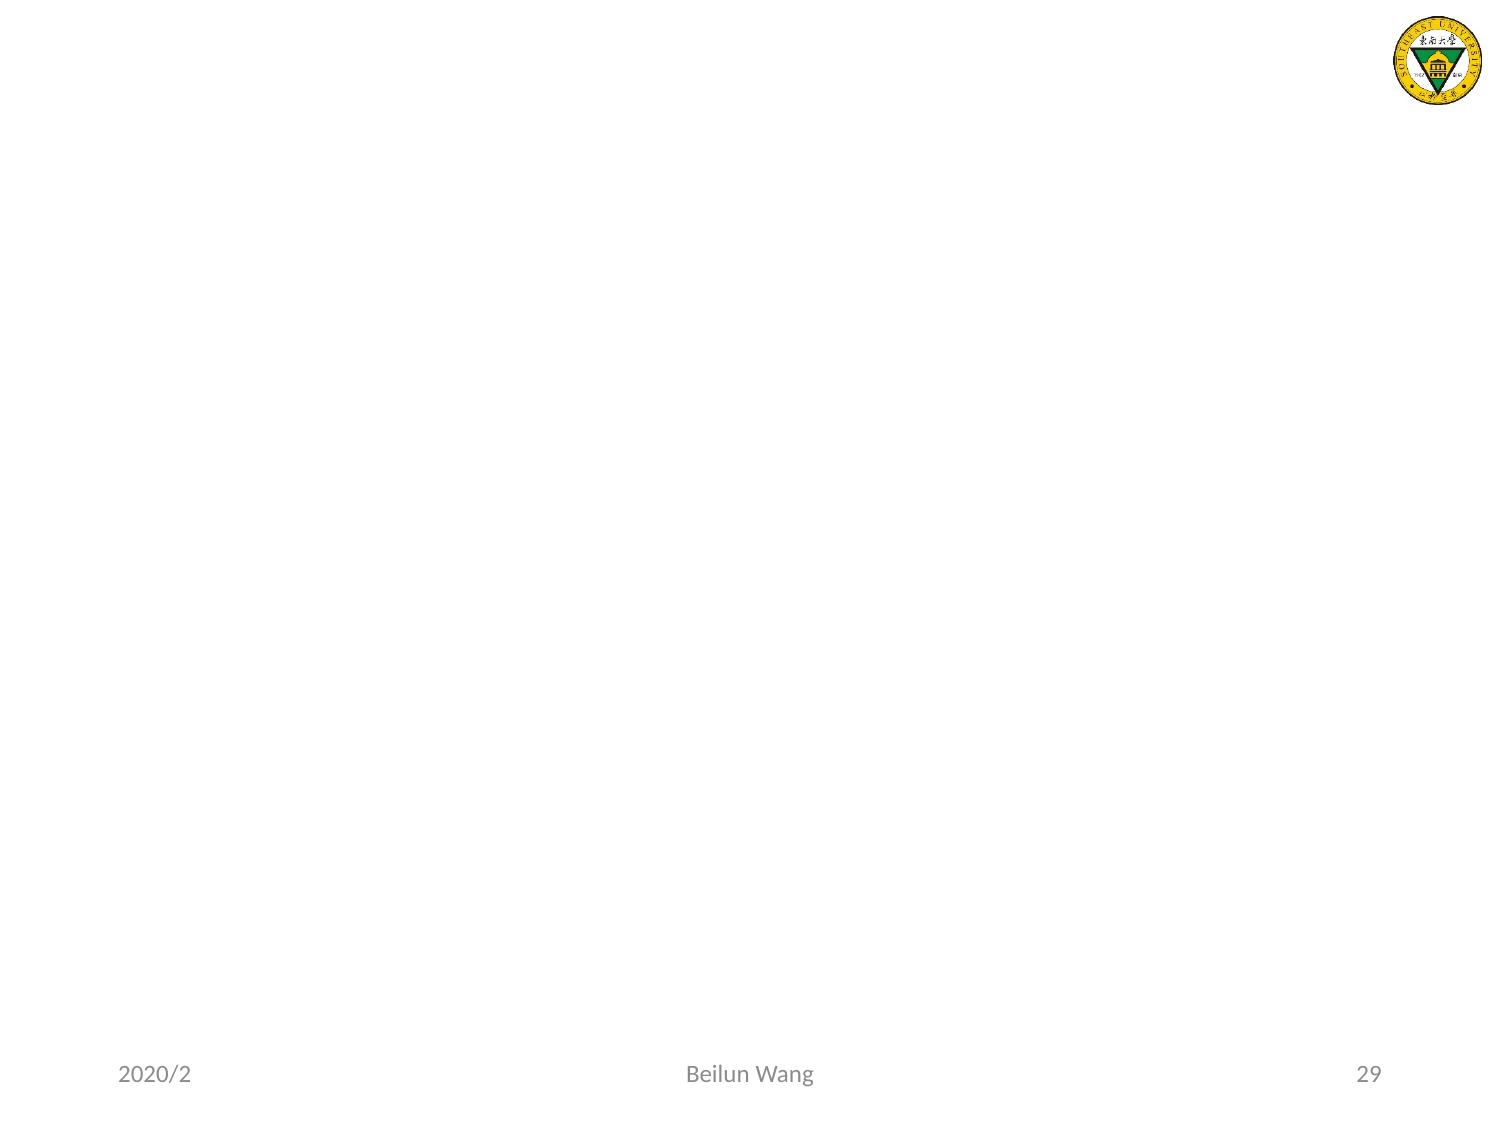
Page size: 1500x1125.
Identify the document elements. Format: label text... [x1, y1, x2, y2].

footer Beilun Wang [496, 1042, 1004, 1103]
slide_number 2020/2 [103, 1042, 441, 1103]
slide_number 29 [1059, 1042, 1397, 1103]
picture [1393, 16, 1482, 105]
